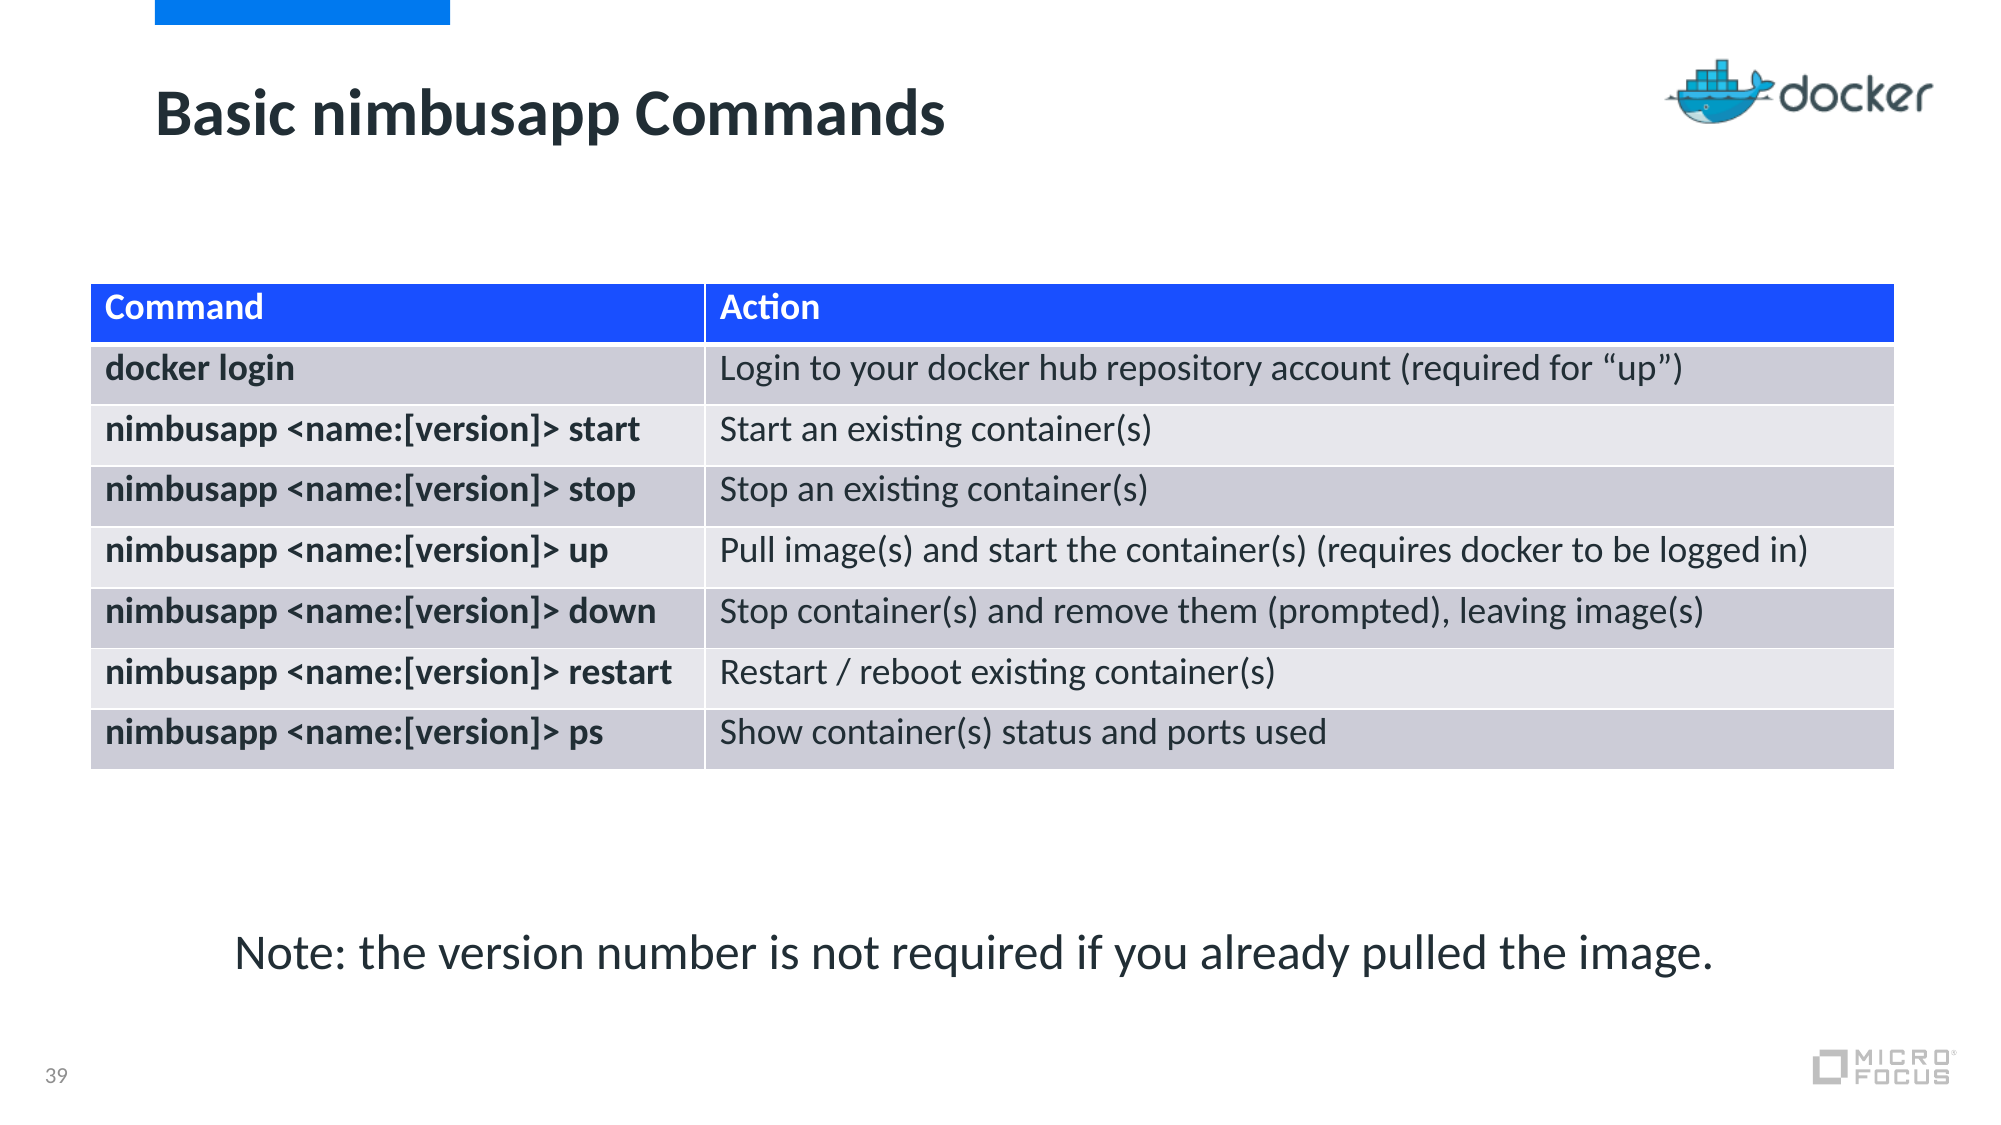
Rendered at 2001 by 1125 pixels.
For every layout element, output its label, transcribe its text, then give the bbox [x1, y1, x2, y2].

table_cell nimbusapp <name:[version]> ps [91, 710, 704, 769]
table_cell nimbusapp <name:[version]> up [91, 528, 704, 587]
table_cell Restart / reboot existing container(s) [706, 649, 1894, 708]
table_cell Stop an existing container(s) [706, 467, 1894, 526]
table_cell Start an existing container(s) [706, 406, 1894, 465]
table_header Command [91, 284, 704, 342]
picture [1659, 49, 1942, 135]
table_header Action [706, 284, 1894, 342]
slide_number 39 [30, 1051, 90, 1097]
table_cell Show container(s) status and ports used [706, 710, 1894, 769]
table_cell Login to your docker hub repository account (required for “up”) [706, 347, 1894, 404]
table_cell nimbusapp <name:[version]> start [91, 406, 704, 465]
table_cell nimbusapp <name:[version]> stop [91, 467, 704, 526]
table_cell nimbusapp <name:[version]> down [91, 589, 704, 648]
title Basic nimbusapp Commands [155, 70, 1847, 248]
table_cell nimbusapp <name:[version]> restart [91, 649, 704, 708]
table_cell docker login [91, 347, 704, 404]
table_cell Pull image(s) and start the container(s) (requires docker to be logged in) [706, 528, 1894, 587]
text_box Note: the version number is not required if you already pulled the image. [234, 919, 1729, 995]
table_cell Stop container(s) and remove them (prompted), leaving image(s) [706, 589, 1894, 648]
